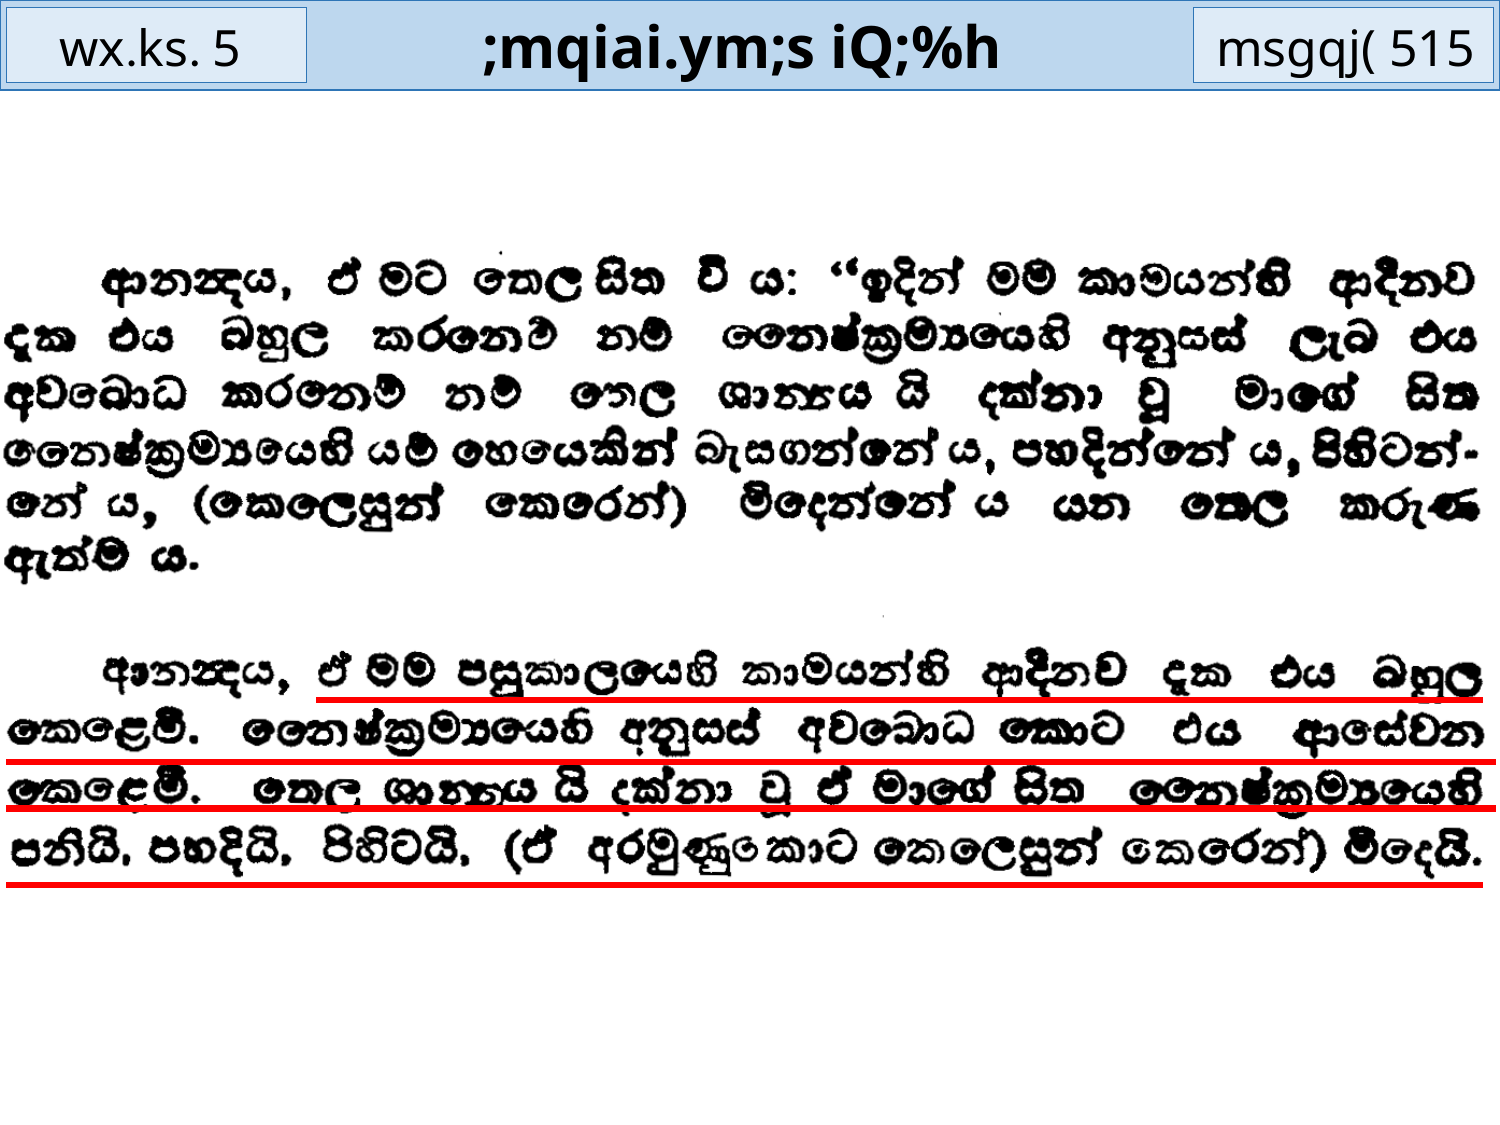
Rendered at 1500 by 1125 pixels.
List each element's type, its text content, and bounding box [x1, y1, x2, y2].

text_box msgqj( 515 [1194, 10, 1497, 82]
picture [0, 239, 1500, 886]
text_box wx.ks. 5 [6, 10, 308, 82]
text_box ;mqiai.ym;s iQ;%h [316, 9, 1184, 81]
